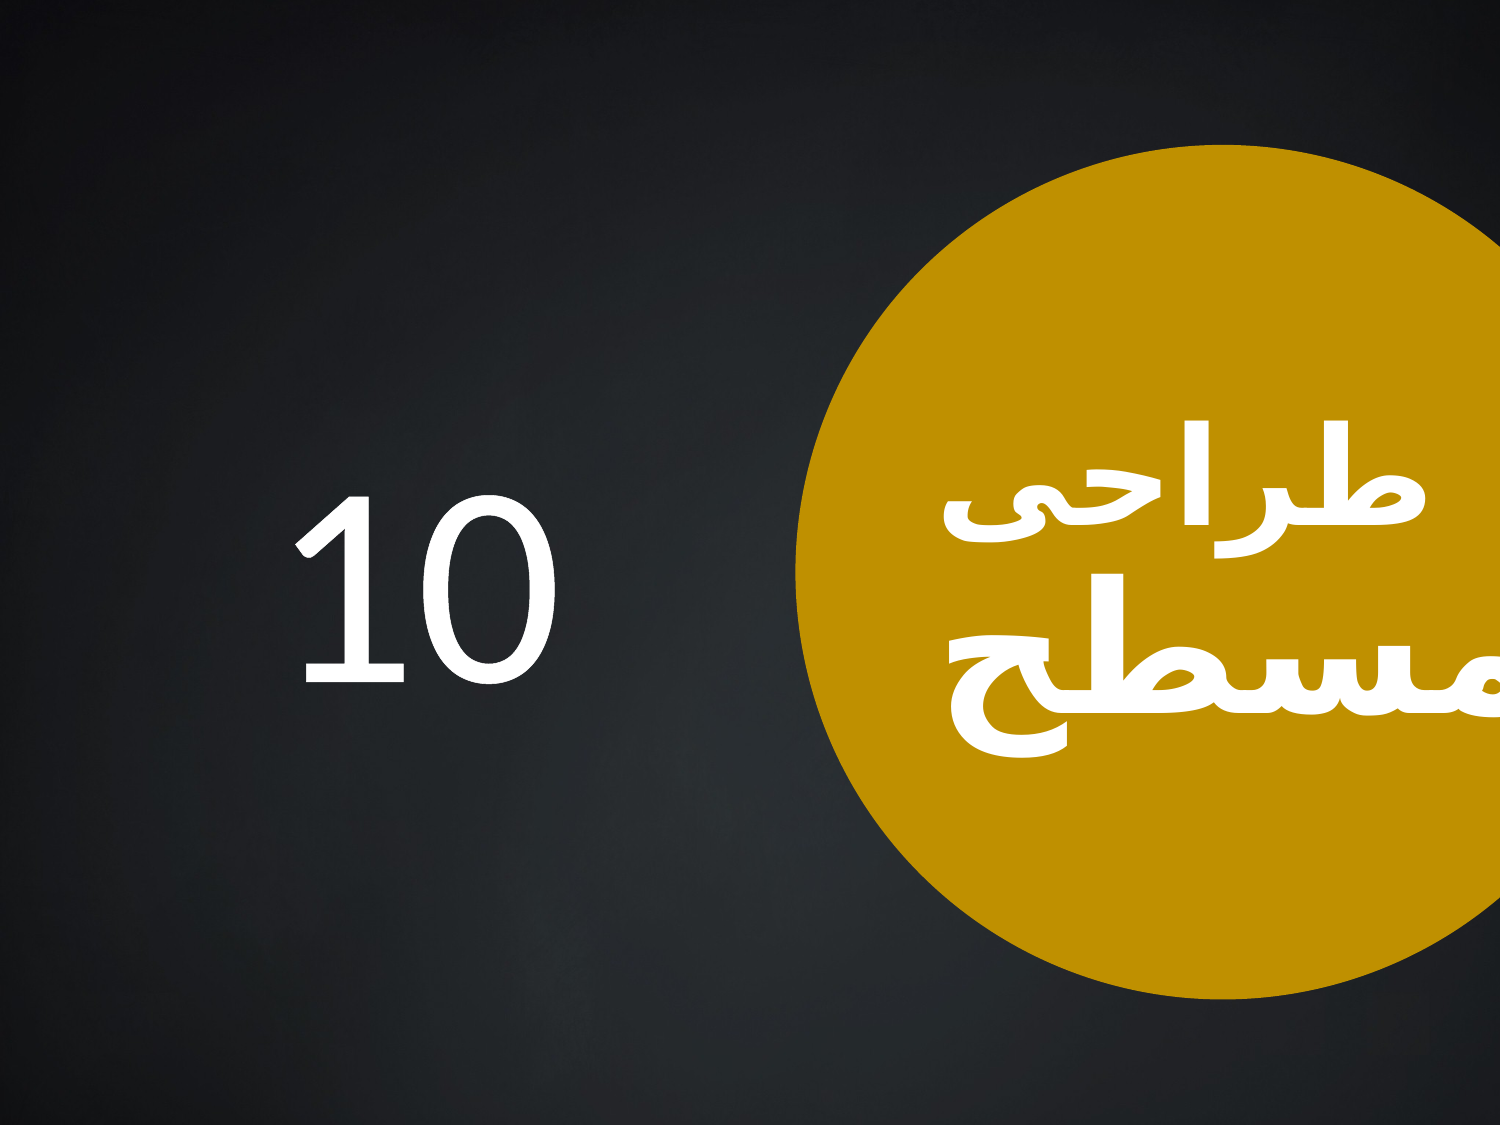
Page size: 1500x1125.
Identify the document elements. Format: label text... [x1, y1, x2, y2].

text_box 10 [255, 386, 577, 747]
text_box [794, 143, 1500, 1001]
picture [0, 0, 1500, 1125]
text_box طراحی مسطح [920, 393, 1500, 767]
